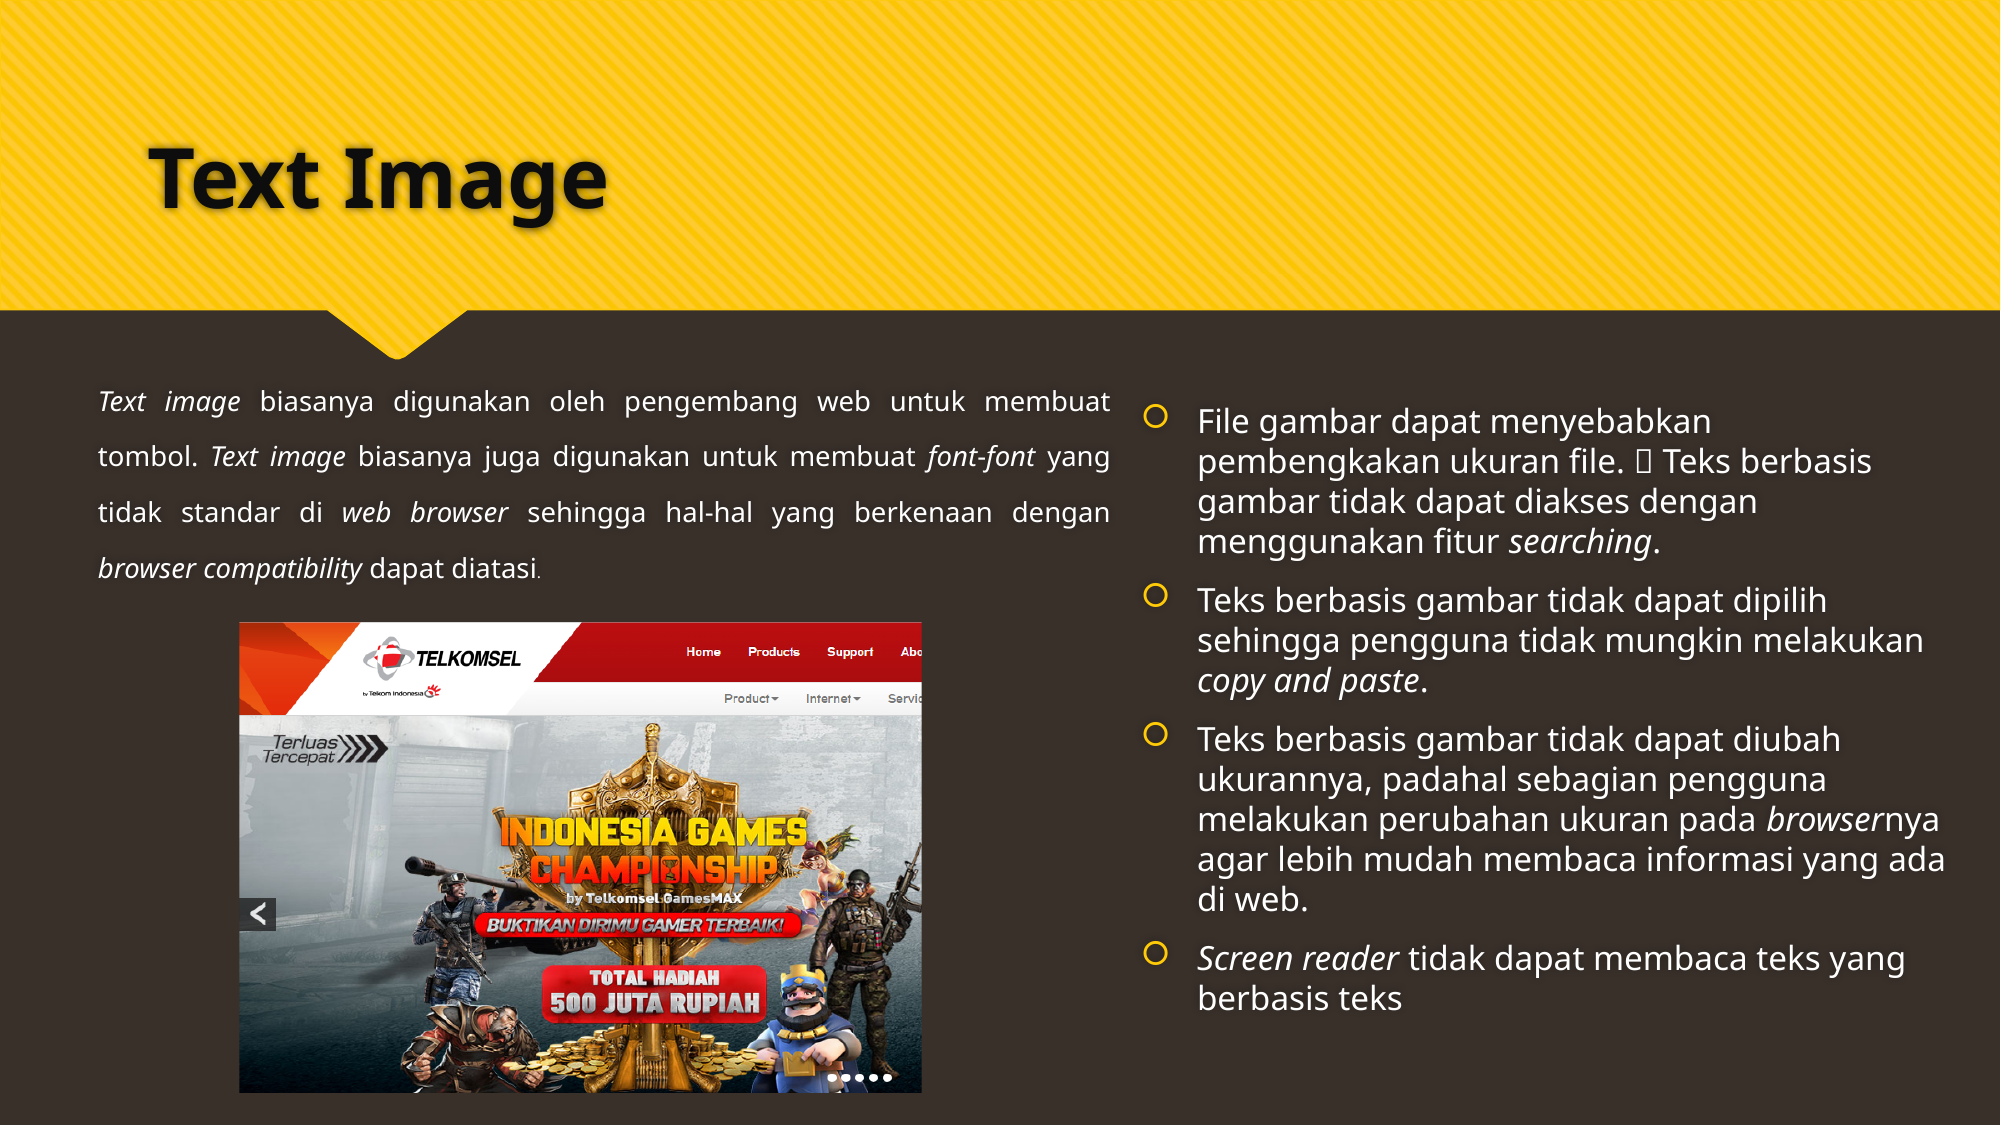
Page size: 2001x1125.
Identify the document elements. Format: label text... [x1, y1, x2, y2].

list File gambar dapat menyebabkan pembengkakan ukuran file.  Teks berbasis gambar tidak dapat diakses dengan menggunakan fitur searching. Teks berbasis gambar tidak dapat dipilih sehingga pengguna tidak mungkin melakukan copy and paste. Teks berbasis gambar tidak dapat diubah ukurannya, padahal sebagian pengguna melakukan perubahan ukuran pada browsernya agar lebih mudah membaca informasi yang ada di web. Screen reader tidak dapat membaca teks yang berbasis teks [1125, 659, 1978, 759]
picture [239, 622, 922, 1093]
list Text image biasanya digunakan oleh pengembang web untuk membuat tombol. Text image biasanya juga digunakan untuk membuat font-font yang tidak standar di web browser sehingga hal-hal yang berkenaan dengan browser compatibility dapat diatasi. [82, 352, 1126, 593]
title Text Image [132, 73, 1868, 233]
